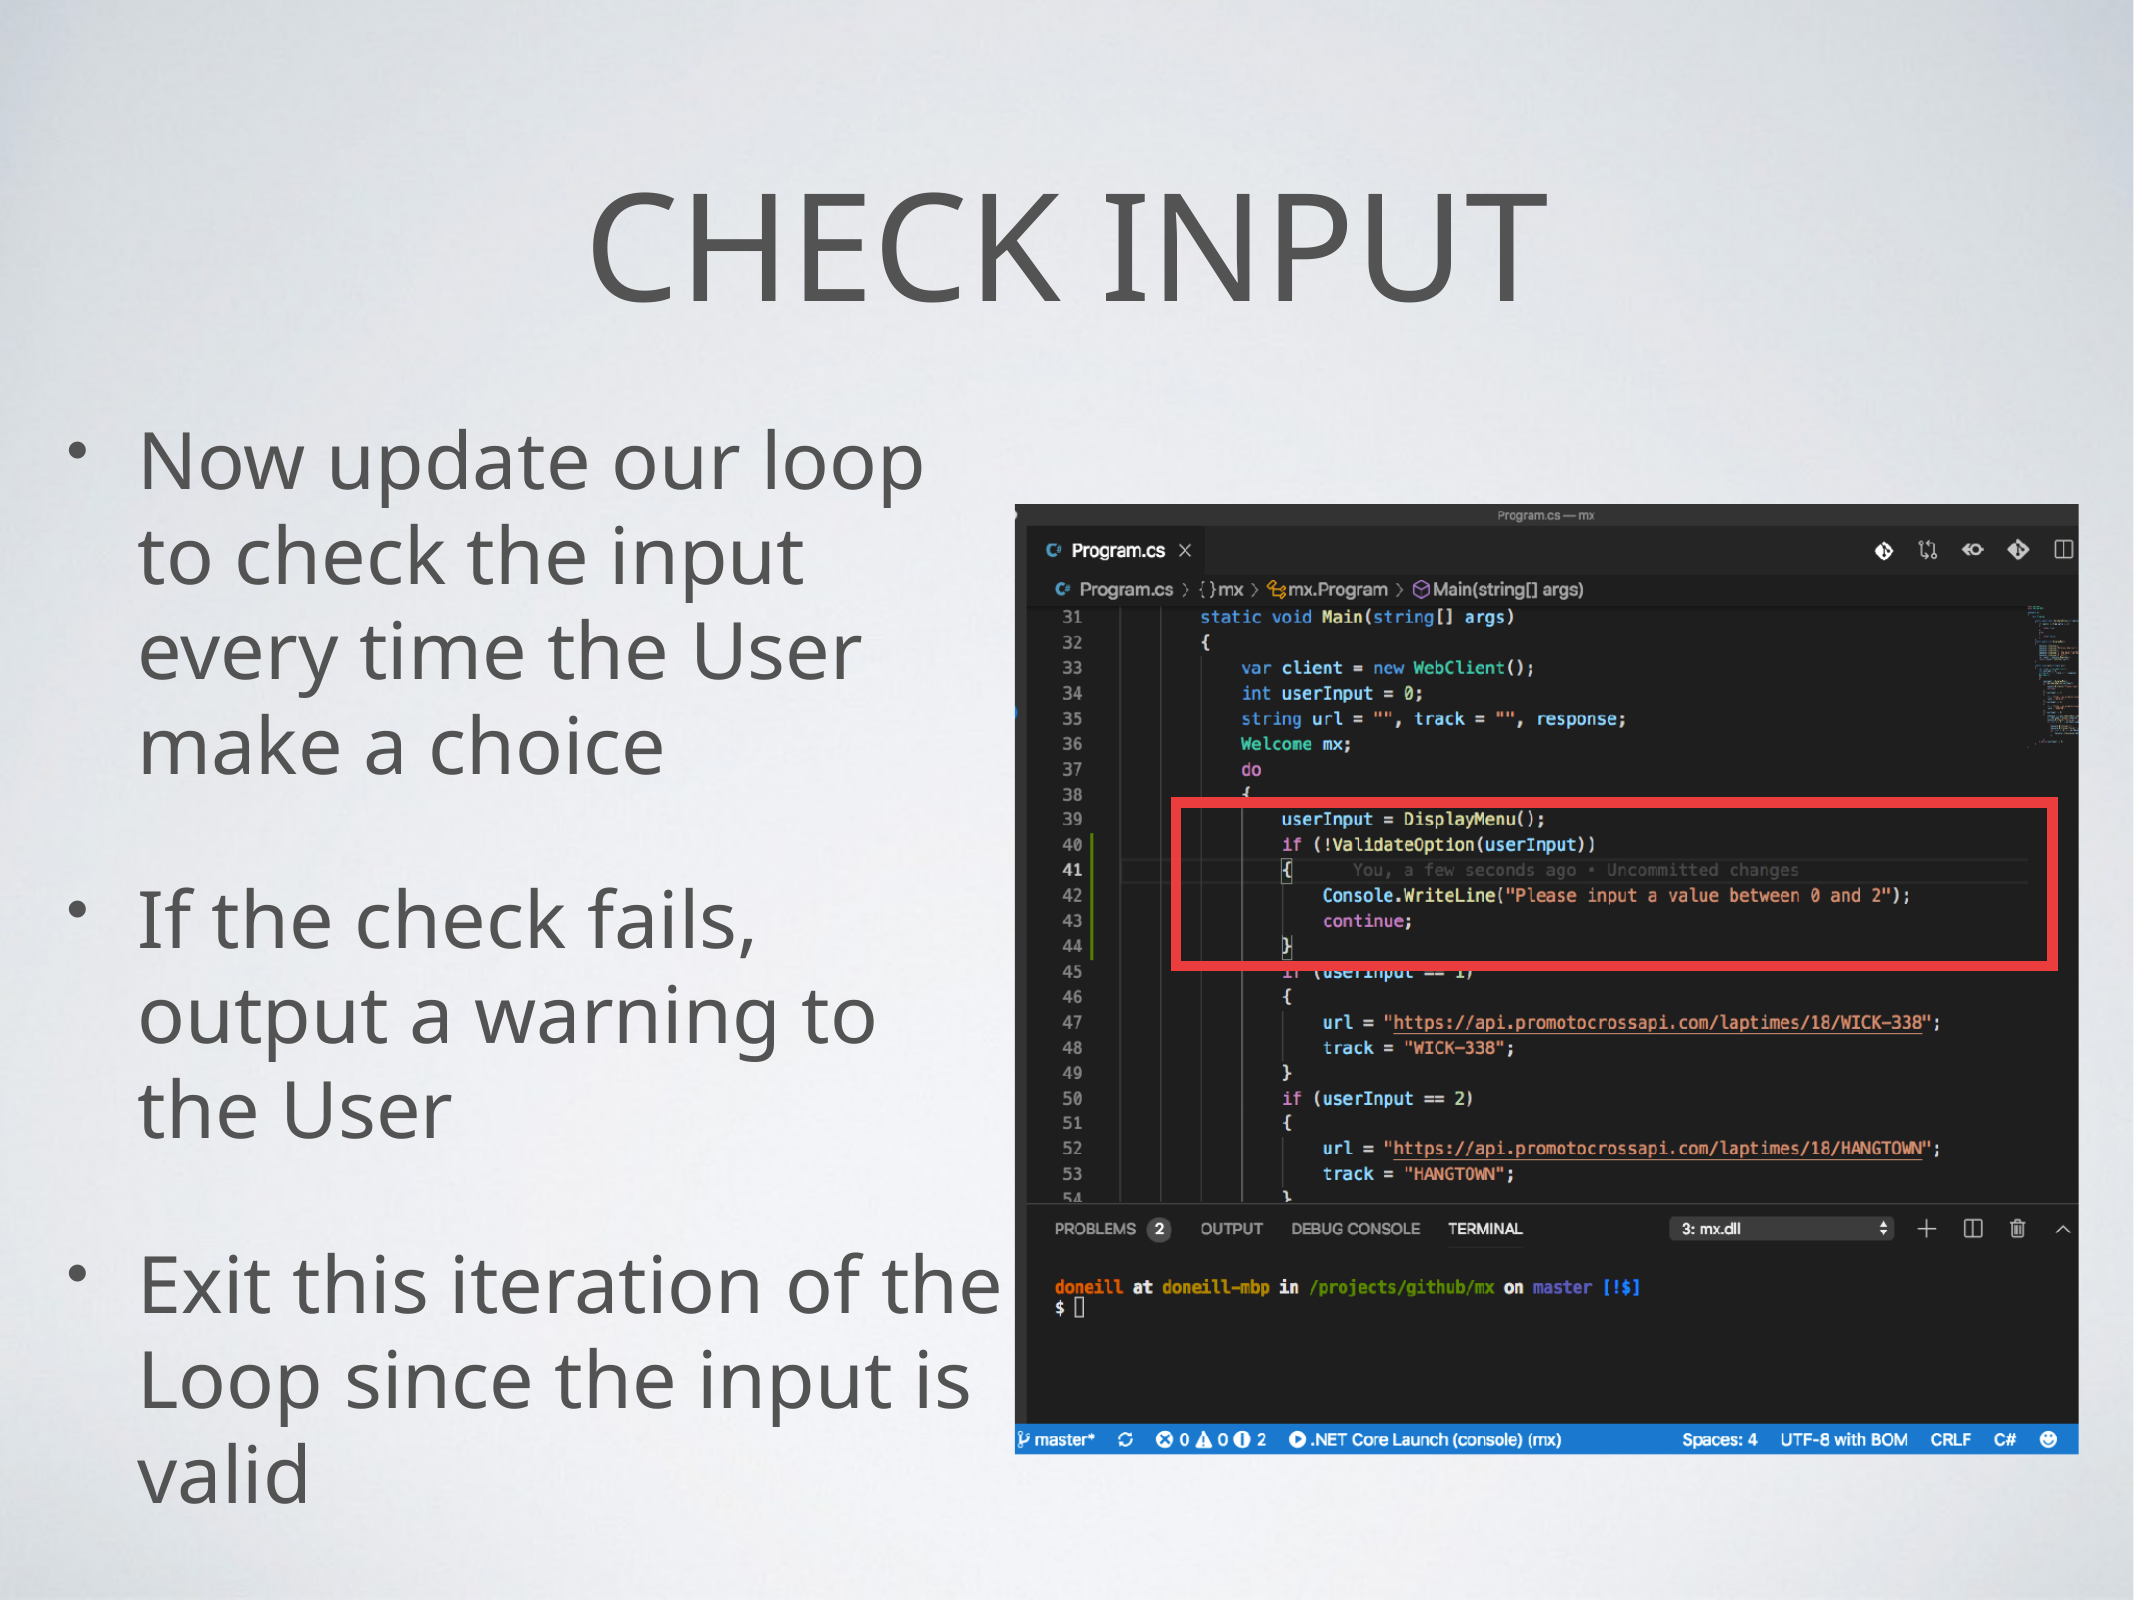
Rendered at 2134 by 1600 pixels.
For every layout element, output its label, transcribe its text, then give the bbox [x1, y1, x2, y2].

list Now update our loop to check the input every time the User make a choice If the check fails, output a warning to the User Exit this iteration of the Loop since the input is valid [57, 447, 1026, 1482]
picture [0, 0, 2134, 1600]
title check input [57, 41, 2076, 443]
